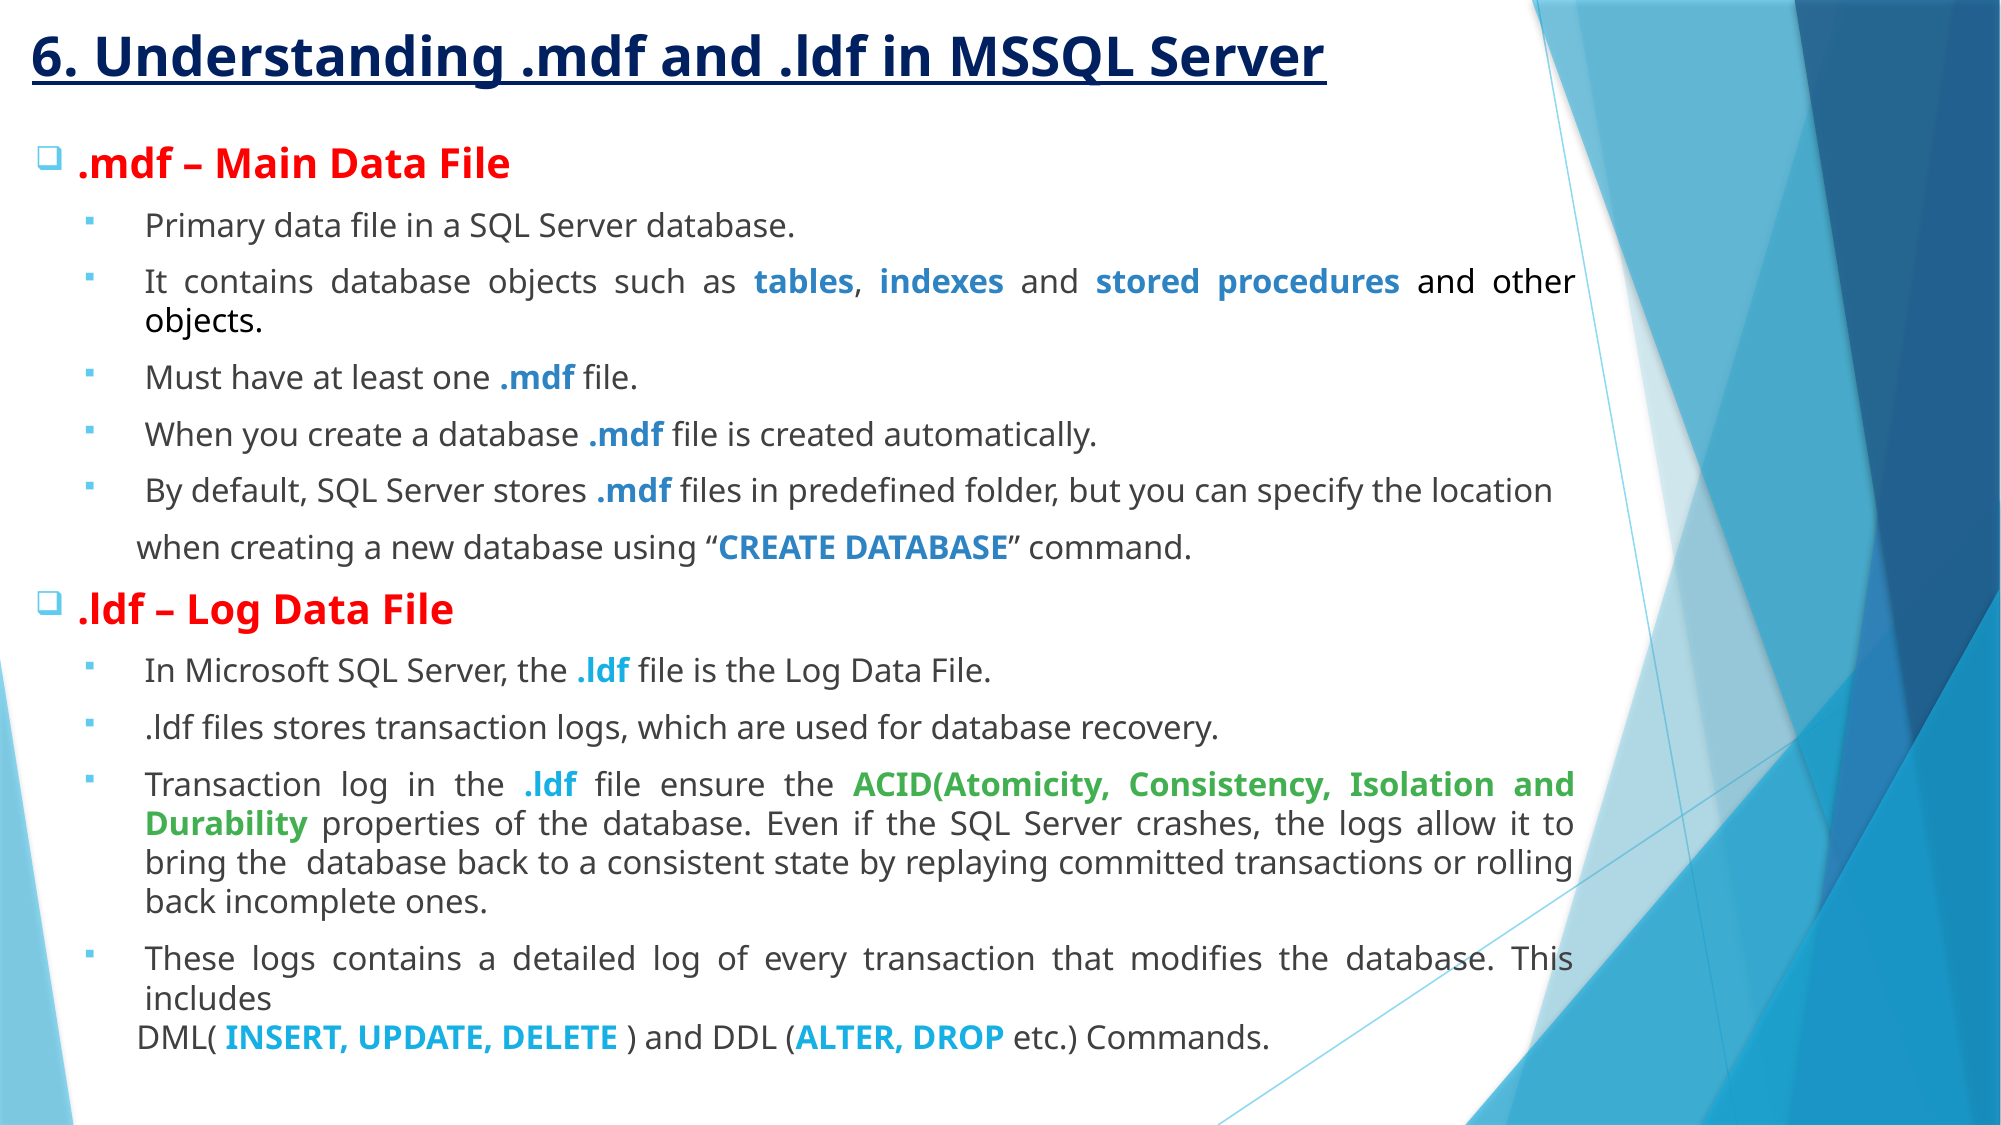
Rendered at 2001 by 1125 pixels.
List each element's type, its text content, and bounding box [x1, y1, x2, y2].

list .mdf – Main Data File Primary data file in a SQL Server database. It contains database objects such as tables, indexes and stored procedures and other objects. Must have at least one .mdf file. When you create a database .mdf file is created automatically. By default, SQL Server stores .mdf files in predefined folder, but you can specify the location when creating a new database using “CREATE DATABASE” command. .ldf – Log Data File In Microsoft SQL Server, the .ldf file is the Log Data File. .ldf files stores transaction logs, which are used for database recovery. Transaction log in the .ldf file ensure the ACID(Atomicity, Consistency, Isolation and Durability properties of the database. Even if the SQL Server crashes, the logs allow it to bring the database back to a consistent state by replaying committed transactions or rolling back incomplete ones. These logs contains a detailed log of every transaction that modifies the database. This includes DML( INSERT, UPDATE, DELETE ) and DDL (ALTER, DROP etc.) Commands. [20, 129, 1591, 1109]
title 6. Understanding .mdf and .ldf in MSSQL Server [16, 14, 1379, 97]
